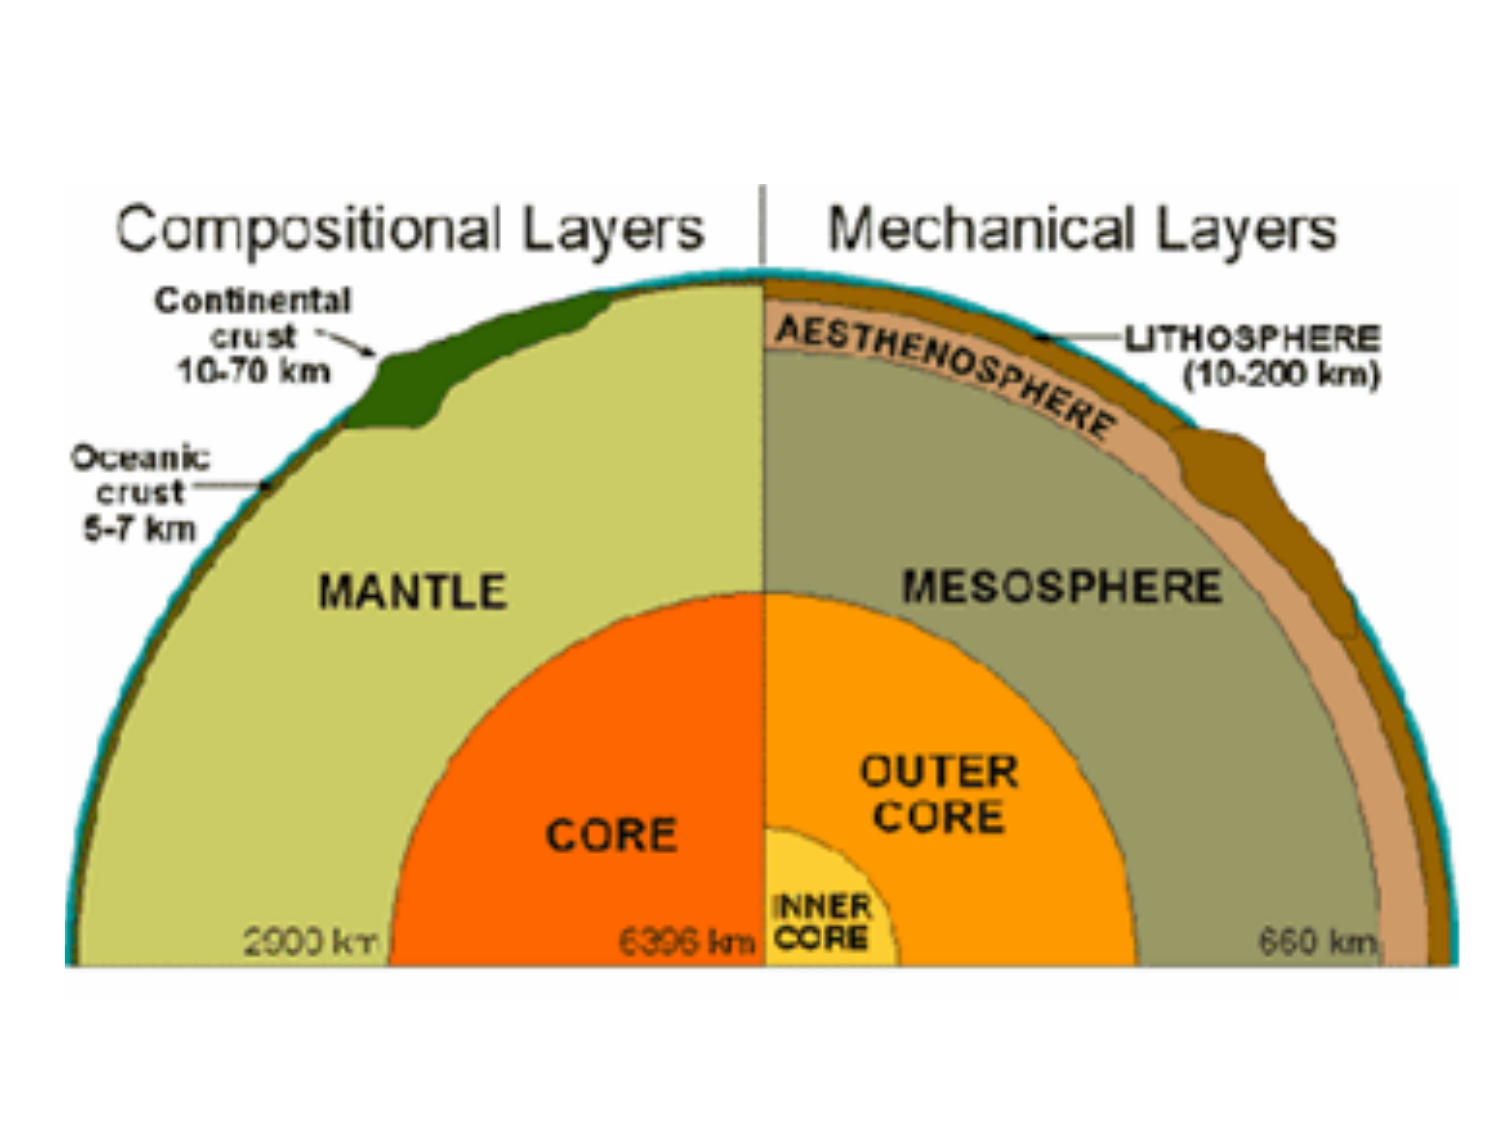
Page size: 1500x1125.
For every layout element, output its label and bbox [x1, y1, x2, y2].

picture [64, 184, 1460, 1000]
